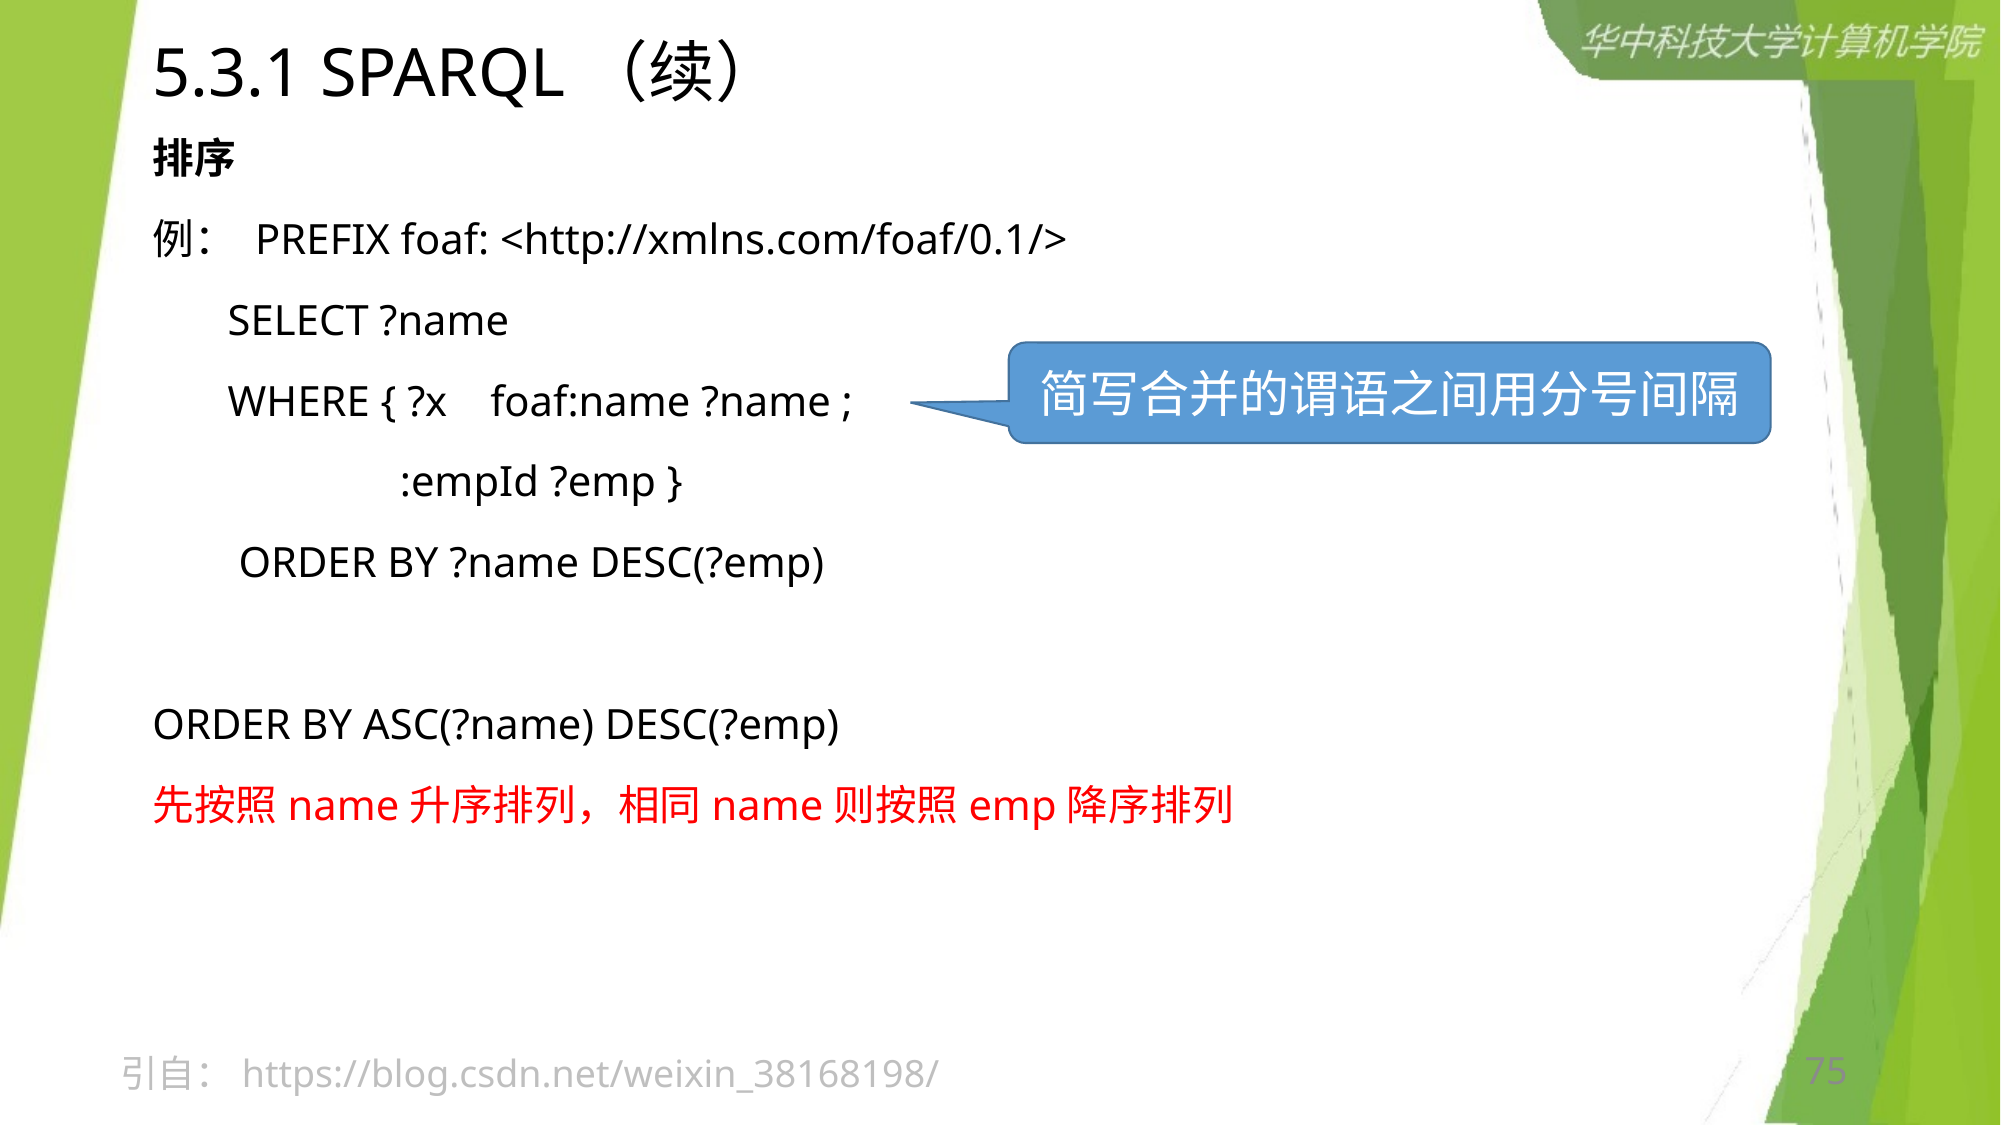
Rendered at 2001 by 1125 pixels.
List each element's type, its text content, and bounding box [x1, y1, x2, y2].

title 5.3.1 SPARQL（续） [137, 0, 1863, 114]
slide_number 75 [1412, 1042, 1863, 1103]
list 排序 例： PREFIX foaf: <http://xmlns.com/foaf/0.1/> SELECT ?name WHERE { ?x foaf:name ?name ; :empId ?emp } ORDER BY ?name DESC(?emp) ORDER BY ASC(?name) DESC(?emp) 先按照name升序排列，相同name则按照emp降序排列 [137, 114, 1863, 1089]
picture [0, 0, 2001, 1125]
text_box 简写合并的谓语之间用分号间隔 [910, 341, 1772, 445]
text_box 引自：https://blog.csdn.net/weixin_38168198/ [105, 1042, 955, 1103]
